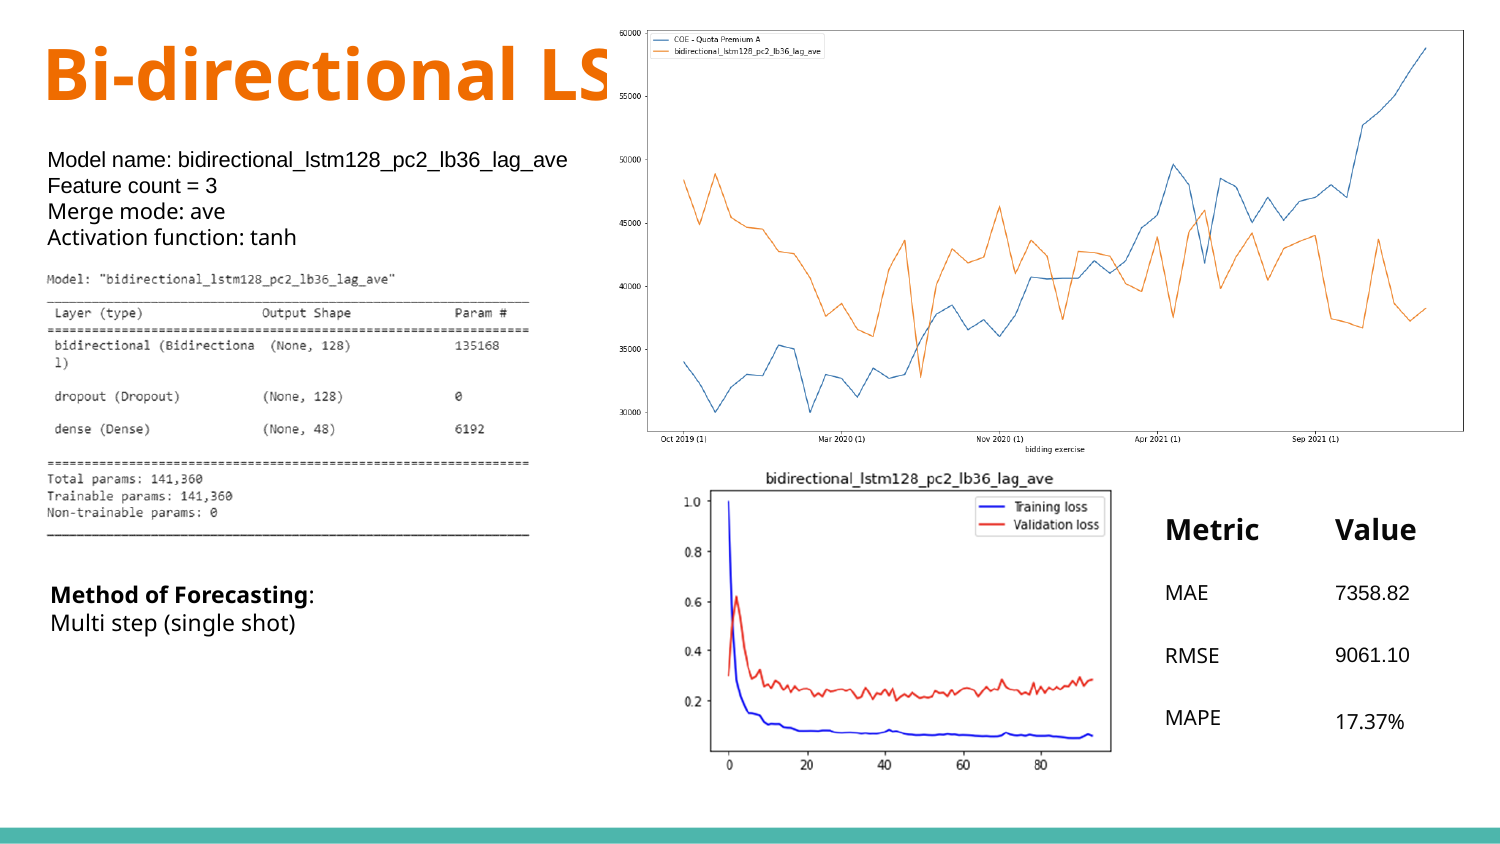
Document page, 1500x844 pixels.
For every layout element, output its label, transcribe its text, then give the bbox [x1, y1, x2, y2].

text_box Method of Forecasting: Multi step (single shot) [35, 565, 524, 651]
table_cell 17.37% [1320, 688, 1469, 753]
table_header Metric [1150, 494, 1320, 563]
table_cell MAPE [1150, 688, 1320, 753]
table_header Value [1320, 494, 1469, 563]
table_cell RMSE [1150, 626, 1320, 688]
text_box Model name: bidirectional_lstm128_pc2_lb36_lag_ave Feature count = 3 Merge mode: ave Activation function: tanh [32, 130, 595, 266]
table_cell 7358.82 [1320, 563, 1469, 626]
table_cell 9061.10 [1320, 626, 1469, 688]
picture [34, 266, 542, 548]
picture [607, 24, 1471, 775]
title Bi-directional LSTM [27, 14, 1426, 131]
table_cell MAE [1150, 563, 1320, 626]
